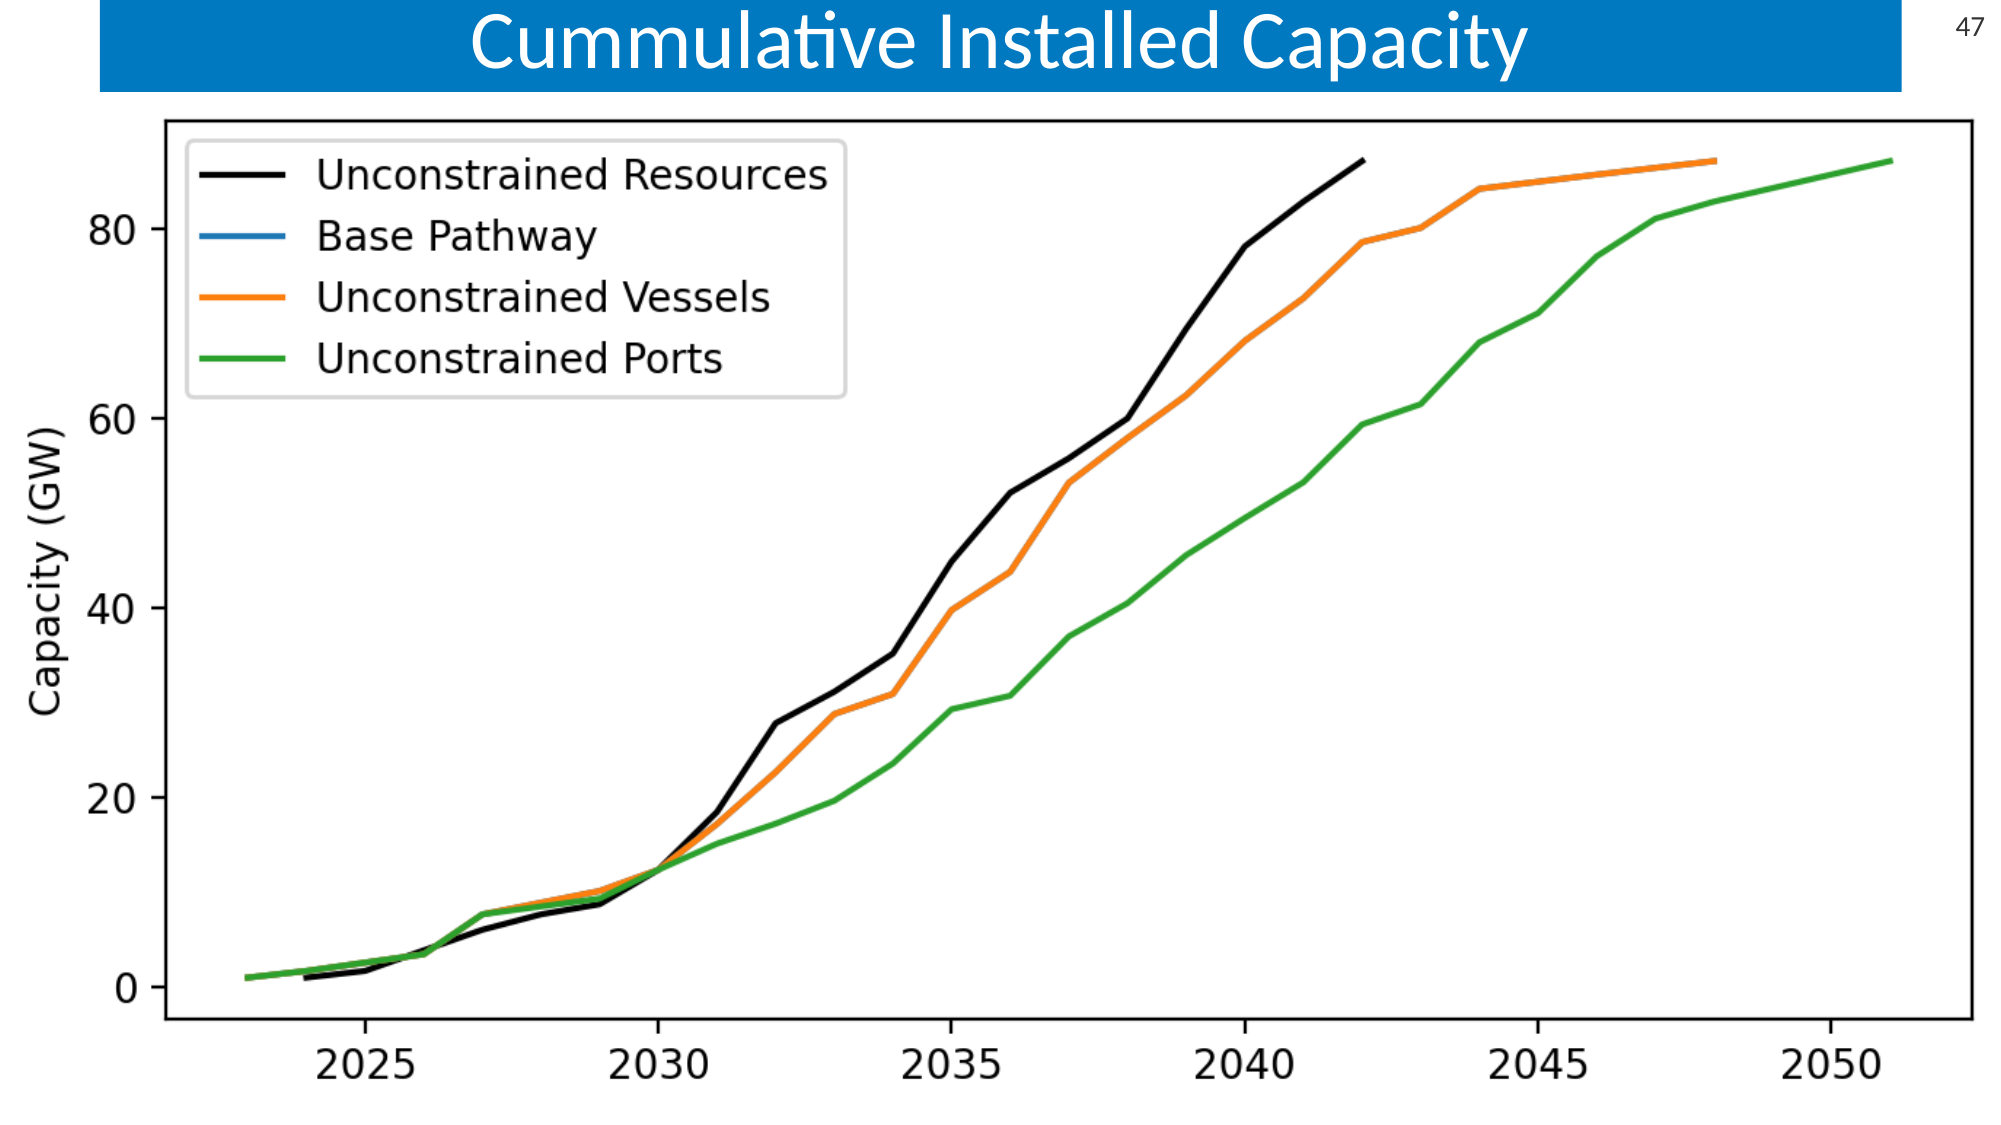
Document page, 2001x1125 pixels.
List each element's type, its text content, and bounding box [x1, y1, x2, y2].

picture [0, 92, 2000, 1117]
title Cummulative Installed Capacity [99, 0, 1902, 90]
